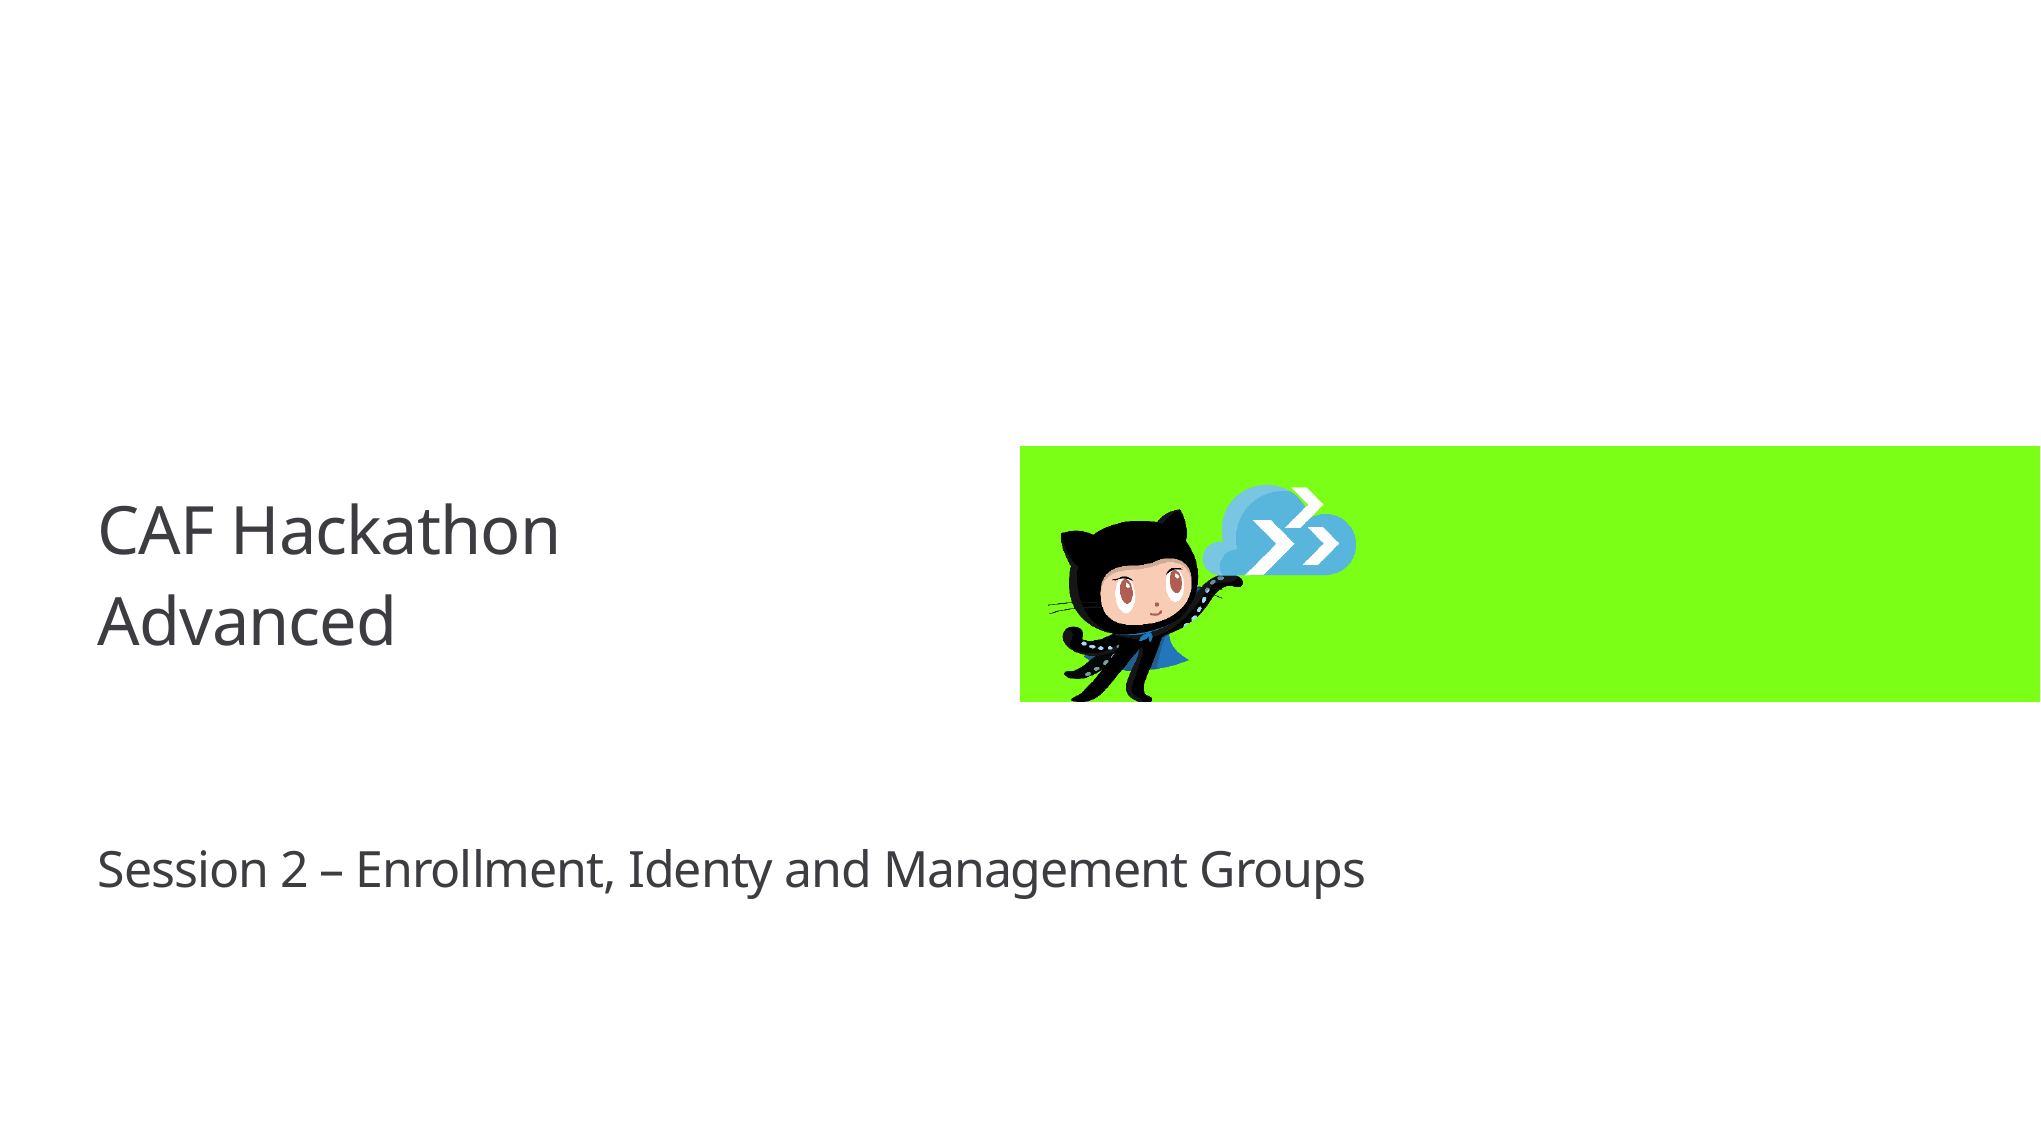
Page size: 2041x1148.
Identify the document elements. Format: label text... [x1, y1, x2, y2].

text_box Session 2 – Enrollment, Identy and Management Groups [97, 762, 1541, 975]
title CAF Hackathon Advanced [97, 467, 795, 680]
picture [1019, 445, 2041, 702]
